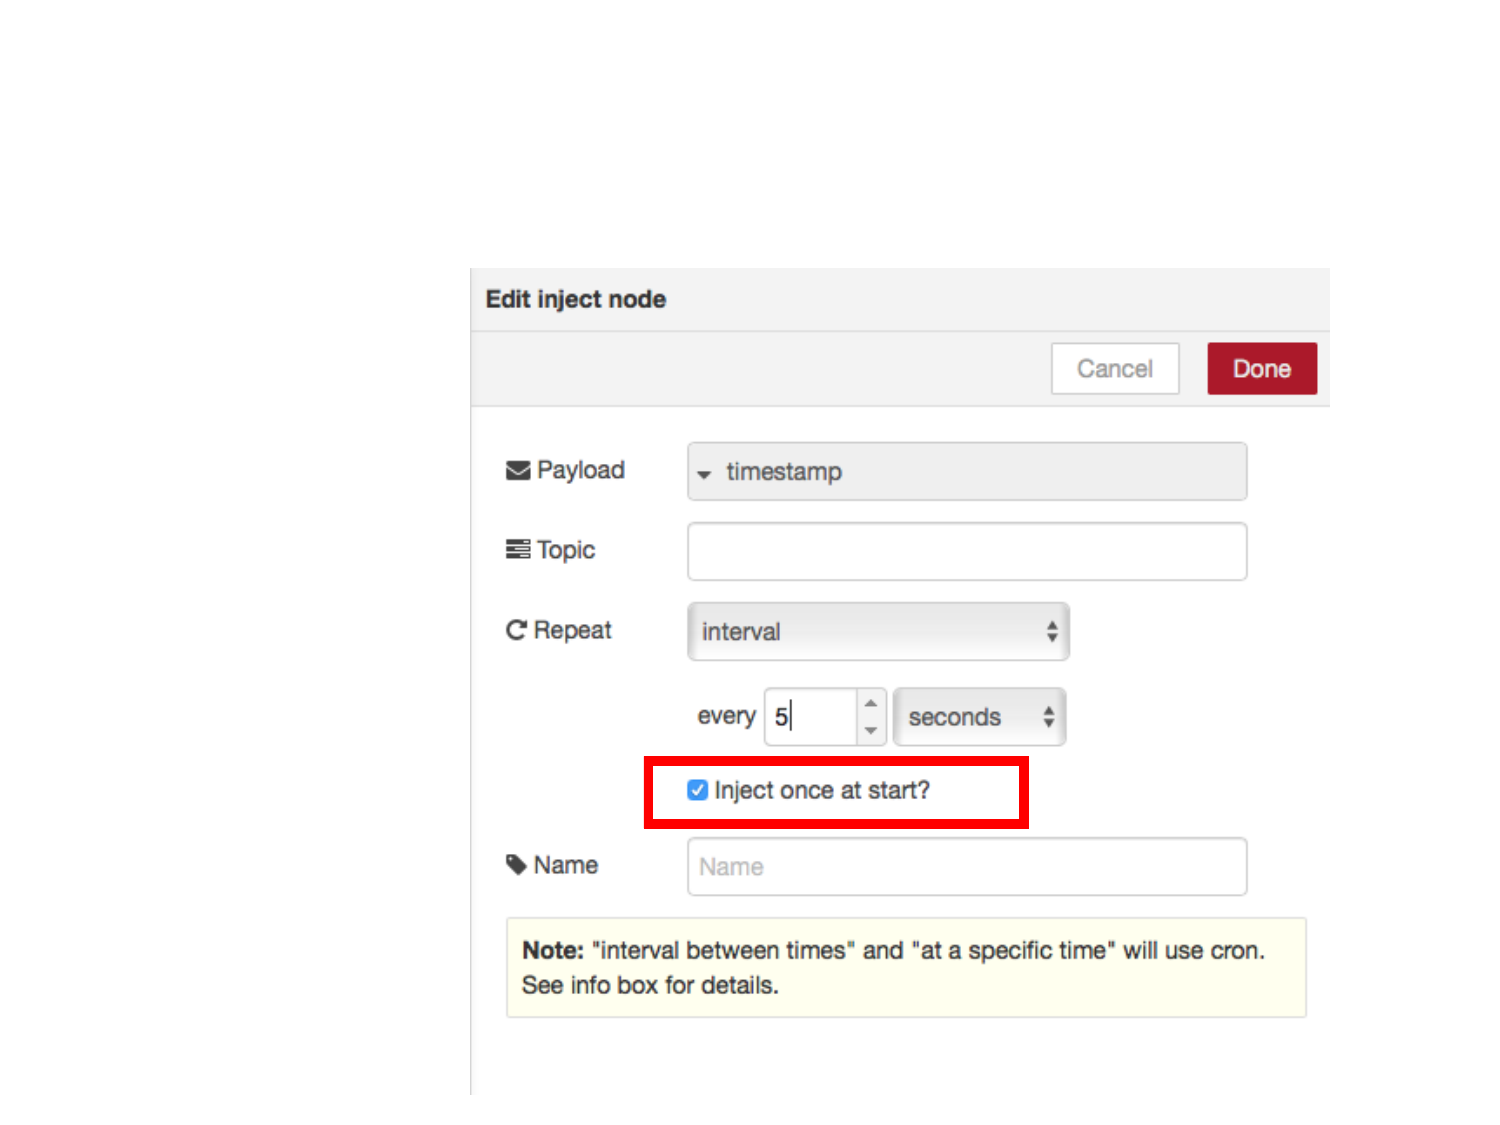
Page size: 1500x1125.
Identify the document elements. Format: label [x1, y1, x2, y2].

picture [470, 268, 1330, 1095]
